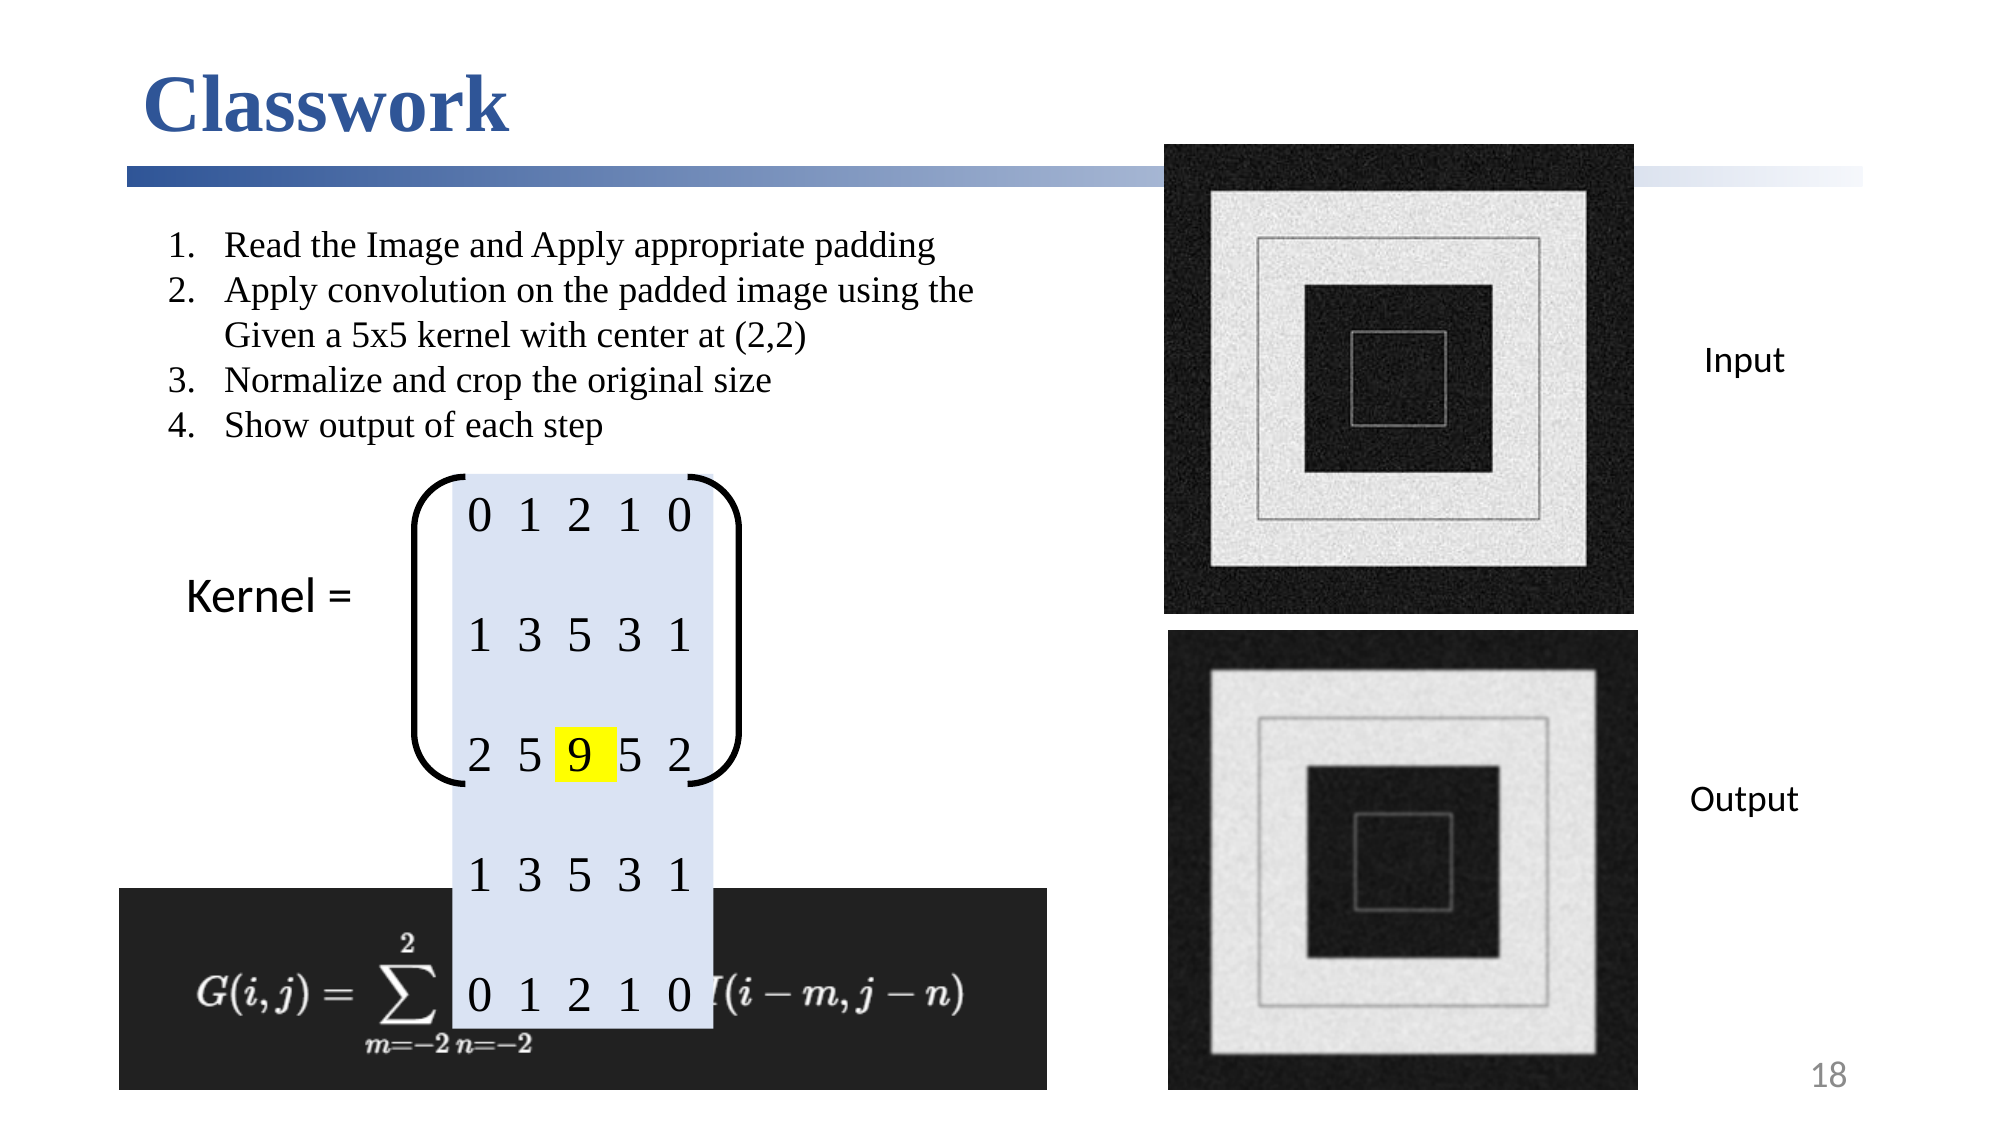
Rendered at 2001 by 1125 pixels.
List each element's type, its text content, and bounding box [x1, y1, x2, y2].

picture [1168, 630, 1638, 1090]
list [1164, 144, 1634, 614]
text_box Output [1675, 766, 1823, 827]
text_box 0 1 2 1 0 1 3 5 3 1 2 5 9 5 2 1 3 5 3 1 0 1 2 1 0 [452, 473, 714, 483]
title Classwork [127, 53, 1853, 158]
text_box Read the Image and Apply appropriate padding Apply convolution on the padded image using the Given a 5x5 kernel with center at (2,2) Normalize and crop the original size Show output of each step [153, 212, 1000, 498]
text_box [413, 476, 740, 785]
text_box 0 1 2 1 0 1 3 5 3 1 2 5 9 5 2 1 3 5 3 1 0 1 2 1 0 [452, 778, 714, 888]
picture [119, 888, 1047, 1090]
slide_number 18 [1412, 1042, 1863, 1103]
text_box Kernel = [171, 554, 379, 630]
text_box Input [1689, 328, 1809, 388]
